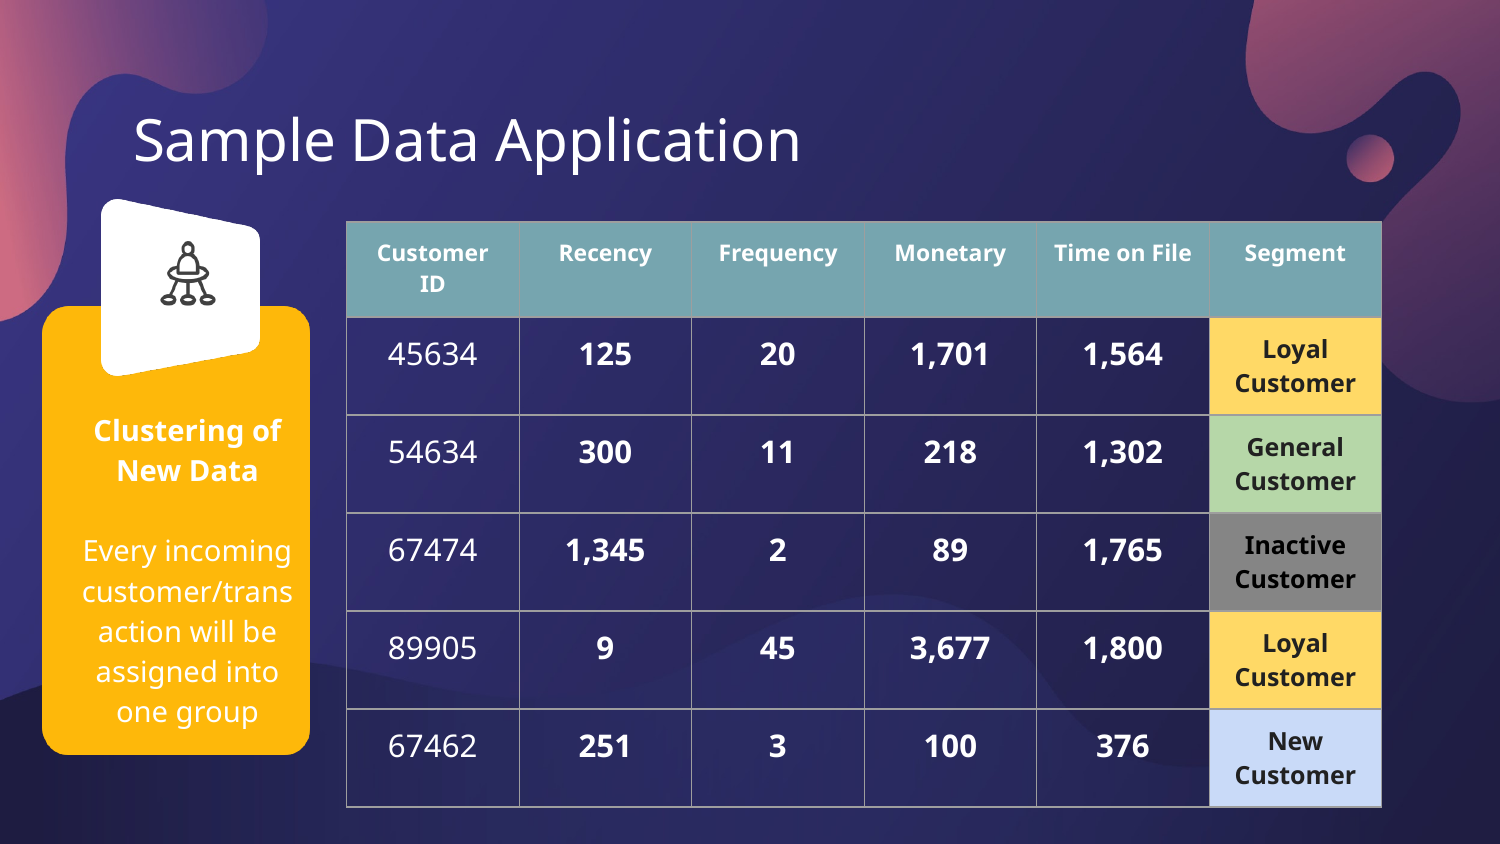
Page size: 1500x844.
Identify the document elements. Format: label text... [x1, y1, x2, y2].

table_cell 45 [692, 612, 864, 708]
table_header Time on File [1037, 223, 1209, 316]
table_cell 3,677 [865, 612, 1036, 708]
table_header Frequency [692, 223, 864, 316]
table_cell 1,564 [1037, 318, 1209, 414]
table_cell 45634 [347, 318, 519, 414]
table_cell 11 [692, 416, 864, 512]
table_header Segment [1210, 223, 1381, 316]
table_cell 300 [520, 416, 691, 512]
table_cell Inactive Customer [1210, 514, 1381, 610]
table_cell Loyal Customer [1210, 612, 1381, 708]
table_cell 1,800 [1037, 612, 1209, 708]
table_cell 54634 [347, 416, 519, 512]
table_cell New Customer [1210, 710, 1381, 806]
table_cell 3 [692, 710, 864, 806]
table_cell 125 [520, 318, 691, 414]
table_header Customer ID [347, 223, 519, 316]
table_cell 20 [692, 318, 864, 414]
table_cell 1,765 [1037, 514, 1209, 610]
table_cell 218 [865, 416, 1036, 512]
table_cell 251 [520, 710, 691, 806]
table_cell 1,345 [520, 514, 691, 610]
table_cell 376 [1037, 710, 1209, 806]
table_cell 1,701 [865, 318, 1036, 414]
table_cell 67462 [347, 710, 519, 806]
table_cell 89 [865, 514, 1036, 610]
table_cell Loyal Customer [1210, 318, 1381, 414]
table_cell 2 [692, 514, 864, 610]
table_cell 89905 [347, 612, 519, 708]
title Sample Data Application [118, 88, 1382, 183]
table_cell 100 [865, 710, 1036, 806]
table_header Monetary [865, 223, 1036, 316]
table_cell 67474 [347, 514, 519, 610]
table_cell General Customer [1210, 416, 1381, 512]
table_cell 1,302 [1037, 416, 1209, 512]
table_header Recency [520, 223, 691, 316]
table_cell 9 [520, 612, 691, 708]
picture [0, 0, 1500, 844]
